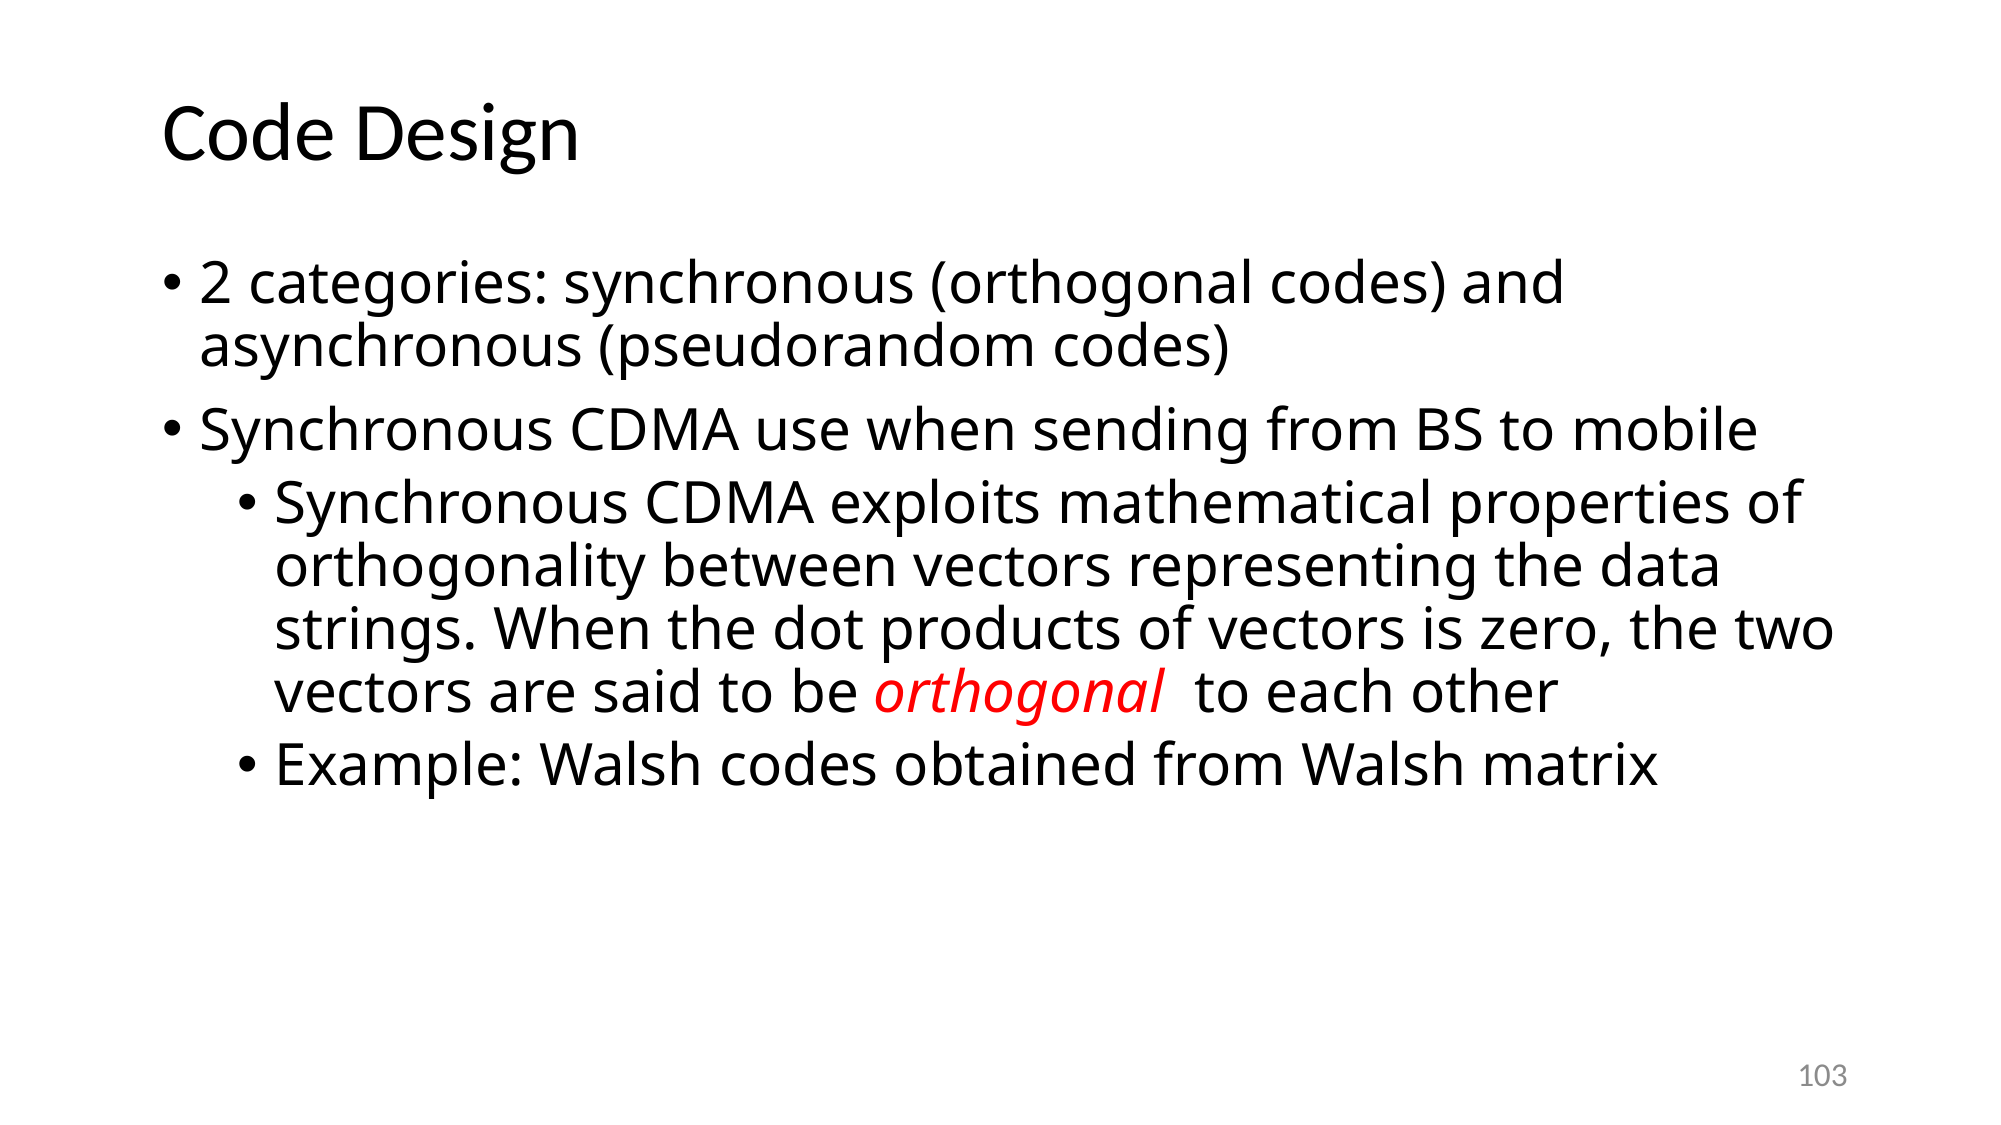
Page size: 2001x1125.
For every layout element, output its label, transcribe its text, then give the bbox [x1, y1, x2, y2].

list 2 categories: synchronous (orthogonal codes) and asynchronous (pseudorandom codes) Synchronous CDMA use when sending from BS to mobile Synchronous CDMA exploits mathematical properties of orthogonality between vectors representing the data strings. When the dot products of vectors is zero, the two vectors are said to be orthogonal to each other Example: Walsh codes obtained from Walsh matrix [146, 245, 1920, 1015]
title Code Design [146, 70, 1285, 196]
slide_number 103 [1412, 1042, 1863, 1103]
